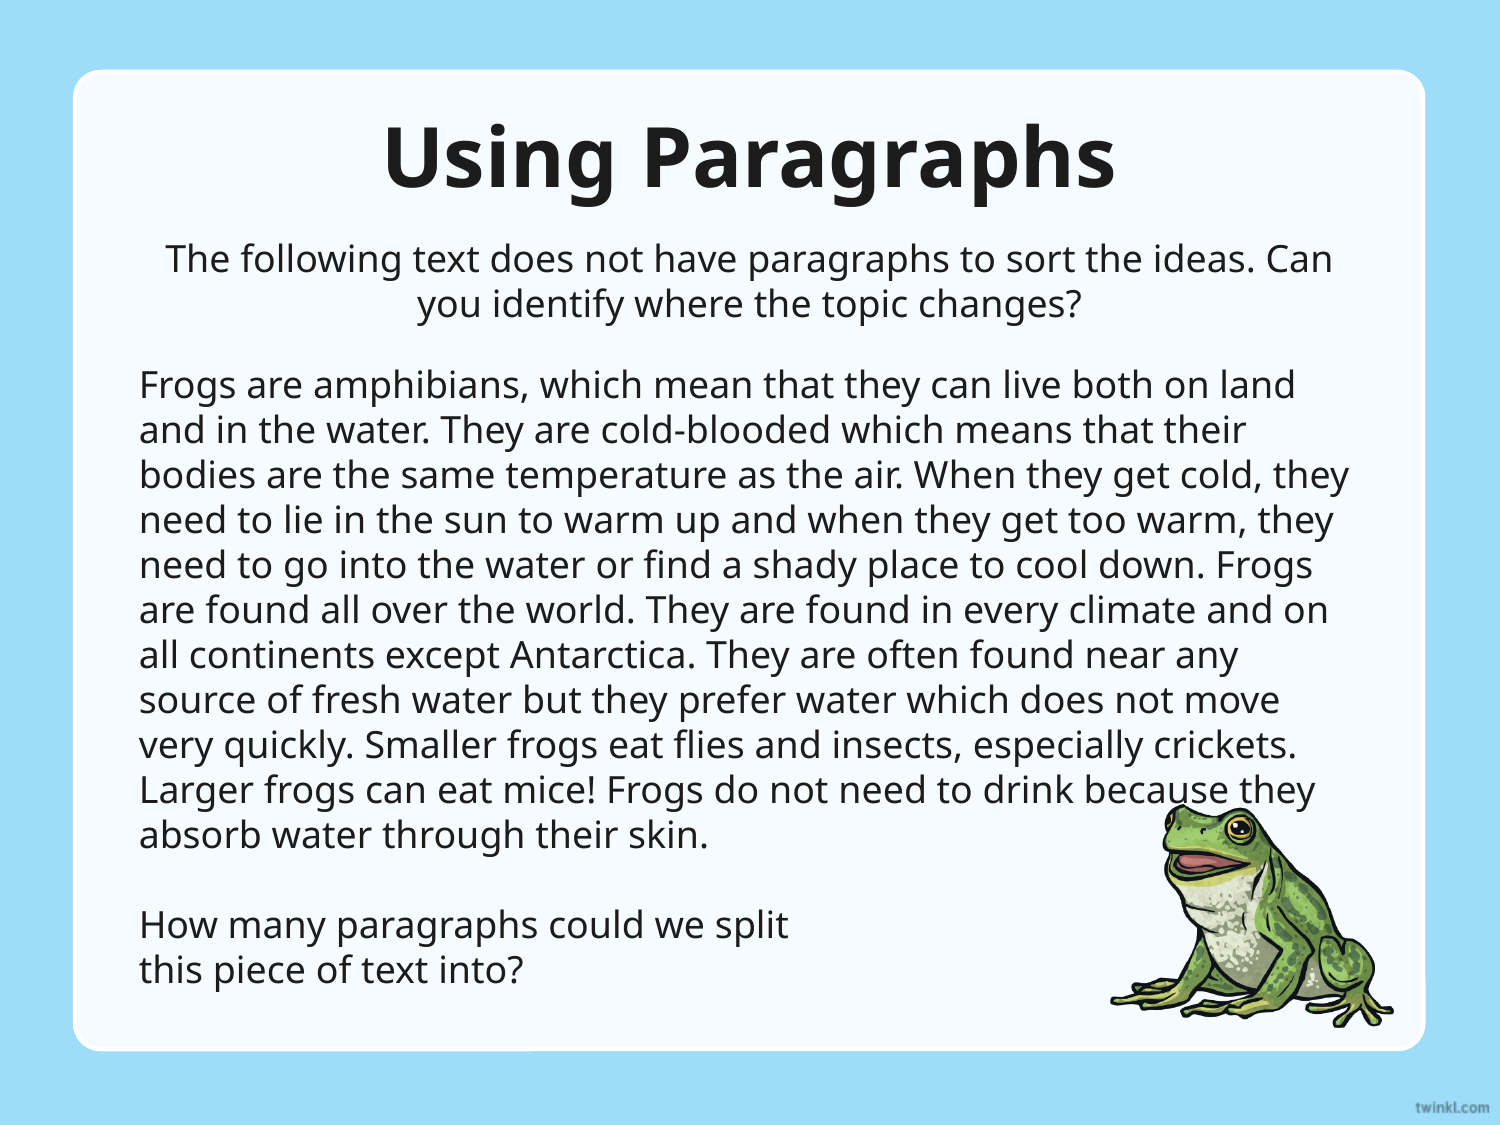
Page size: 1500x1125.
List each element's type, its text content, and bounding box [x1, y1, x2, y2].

text_box How many paragraphs could we split this piece of text into? [123, 893, 874, 999]
title Using Paragraphs [75, 78, 1424, 242]
text_box Frogs are amphibians, which mean that they can live both on land and in the water. They are cold-blooded which means that their bodies are the same temperature as the air. When they get cold, they need to lie in the sun to warm up and when they get too warm, they need to go into the water or find a shady place to cool down. Frogs are found all over the world. They are found in every climate and on all continents except Antarctica. They are often found near any source of fresh water but they prefer water which does not move very quickly. Smaller frogs eat flies and insects, especially crickets. Larger frogs can eat mice! Frogs do not need to drink because they absorb water through their skin. [123, 354, 1376, 864]
picture [0, 0, 1500, 1125]
text_box The following text does not have paragraphs to sort the ideas. Can you identify where the topic changes? [123, 227, 1376, 333]
